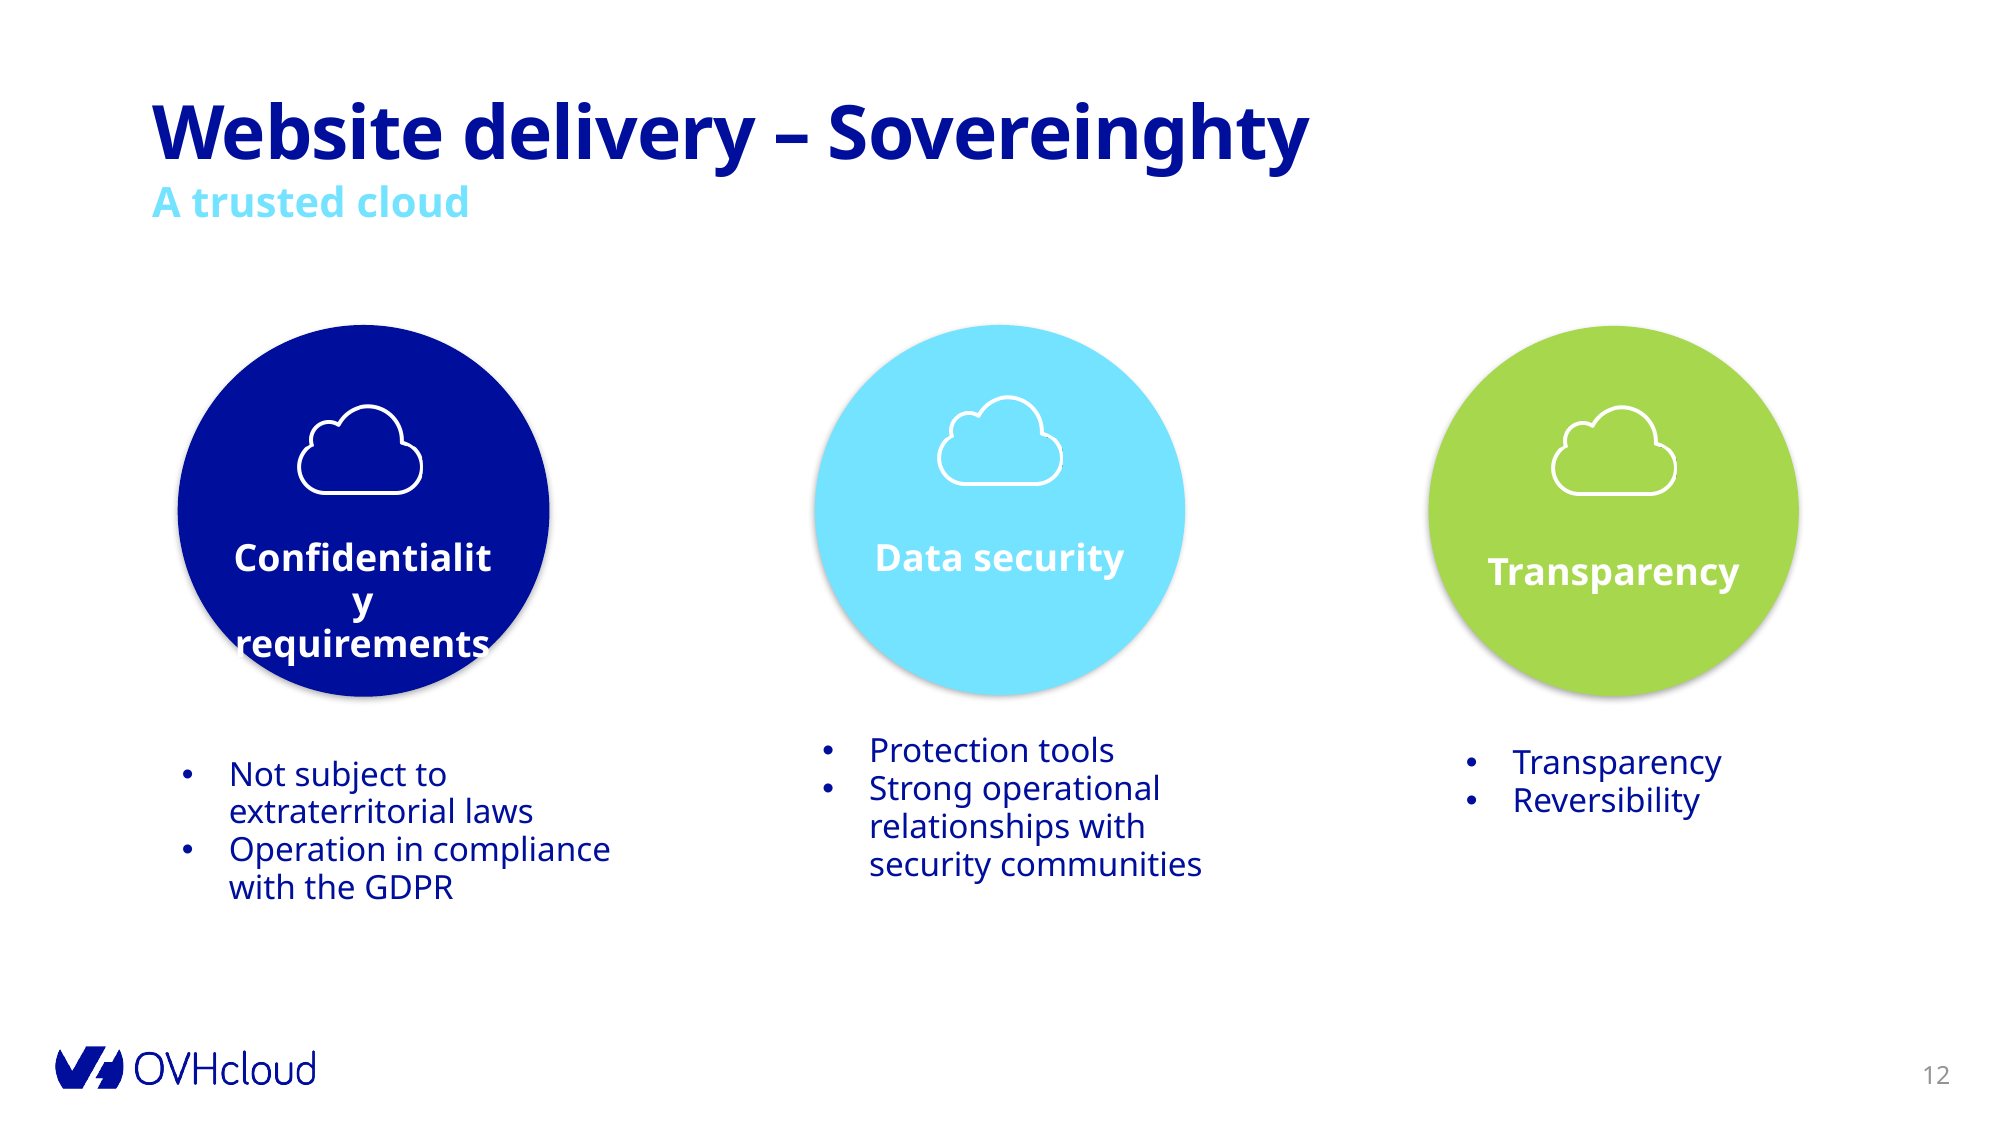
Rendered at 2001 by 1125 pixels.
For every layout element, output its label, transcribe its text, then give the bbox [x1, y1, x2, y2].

text_box [1427, 325, 1800, 697]
text_box Website delivery – Sovereinghty [137, 89, 1863, 168]
picture [937, 375, 1063, 501]
text_box Transparency [1460, 544, 1768, 602]
text_box [814, 324, 1186, 696]
picture [55, 1046, 315, 1089]
text_box Data security [845, 530, 1154, 588]
picture [1550, 385, 1677, 512]
text_box [272, 673, 455, 697]
text_box [177, 324, 550, 616]
text_box Not subject to extraterritorial laws Operation in compliance with the GDPR [167, 748, 647, 915]
text_box Confidentiality requirements [209, 530, 517, 673]
text_box A trusted cloud [137, 168, 1863, 284]
text_box Protection tools Strong operational relationships with security communities [807, 724, 1282, 892]
picture [297, 383, 423, 510]
text_box Transparency Reversibility [1451, 737, 1902, 828]
